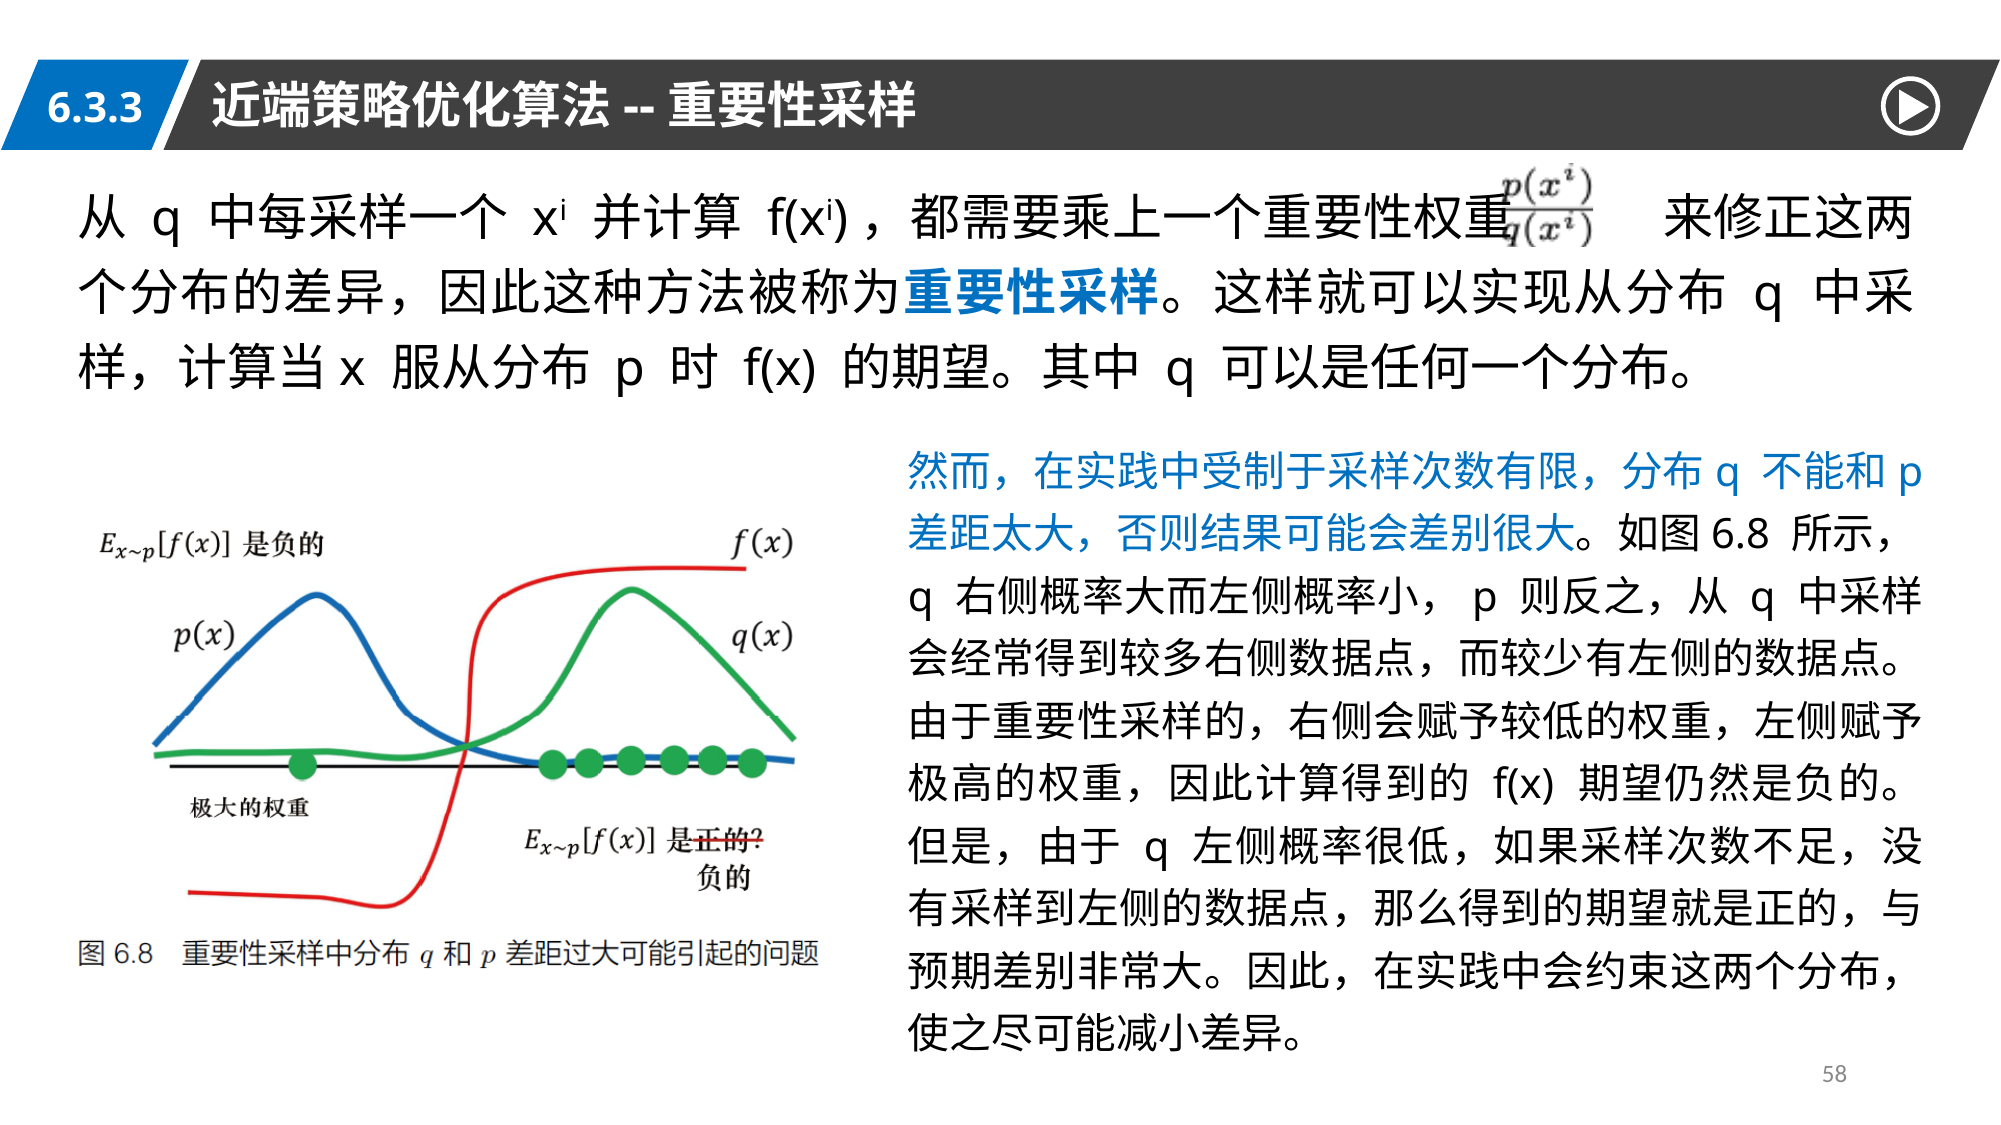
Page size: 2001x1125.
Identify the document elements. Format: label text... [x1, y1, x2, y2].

text_box [32, 59, 189, 120]
slide_number 58 [1412, 1065, 1863, 1103]
picture [42, 499, 874, 991]
text_box [163, 59, 2000, 150]
text_box 然而，在实践中受制于采样次数有限，分布q 不能和p 差距太大，否则结果可能会差别很大。如图6.8 所示，q 右侧概率大而左侧概率小，p 则反之，从 q 中采样会经常得到较多右侧数据点，而较少有左侧的数据点。由于重要性采样的，右侧会赋予较低的权重，左侧赋予极高的权重，因此计算得到的 f(x) 期望仍然是负的。但是，由于 q 左侧概率很低，如果采样次数不足，没有采样到左侧的数据点，那么得到的期望就是正的，与预期差别非常大。因此，在实践中会约束这两个分布，使之尽可能减小差异。 [893, 424, 1938, 1065]
text_box [1, 89, 157, 150]
picture [1501, 163, 1594, 248]
text_box 6.3.3 [26, 73, 164, 138]
text_box 近端策略优化算法--重要性采样 [196, 66, 932, 142]
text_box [1883, 78, 1939, 134]
text_box 从 q 中每采样一个 xi 并计算 f(xi)，都需要乘上一个重要性权重 来修正这两个分布的差异，因此这种方法被称为重要性采样。这样就可以实现从分布 q 中采样，计算当x 服从分布 p 时 f(x) 的期望。其中 q 可以是任何一个分布。 [62, 163, 1930, 404]
